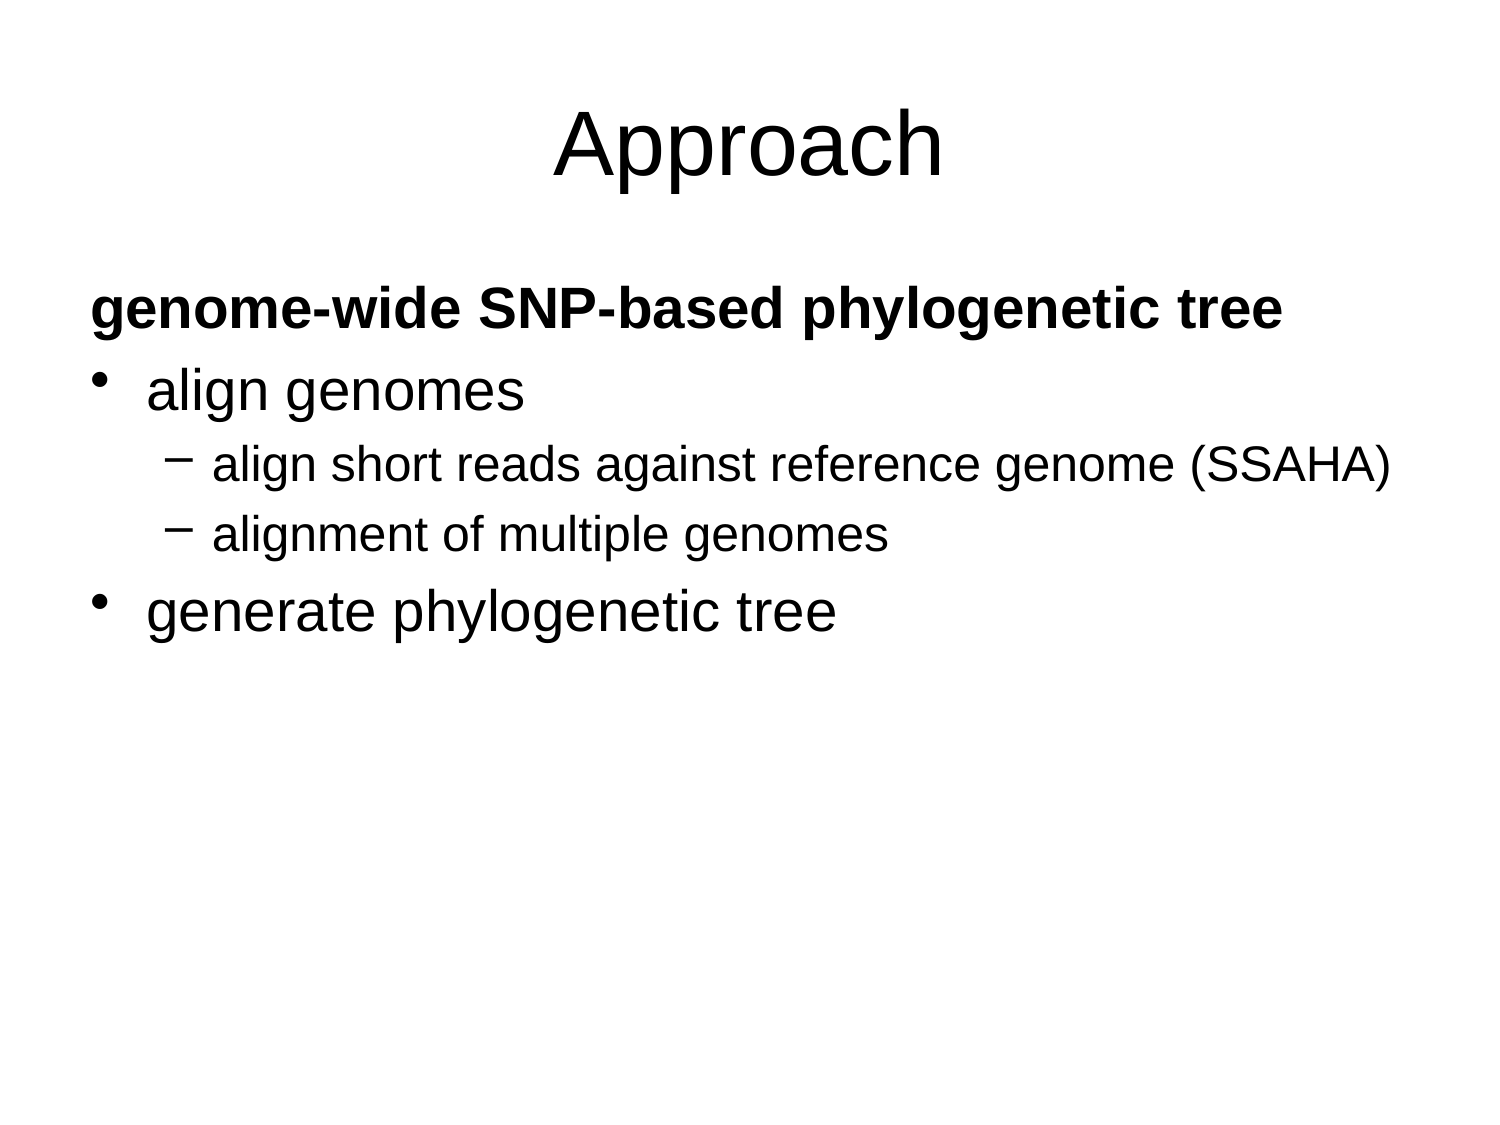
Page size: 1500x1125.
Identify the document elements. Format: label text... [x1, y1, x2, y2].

list genome-wide SNP-based phylogenetic tree align genomes align short reads against reference genome (SSAHA) alignment of multiple genomes generate phylogenetic tree [75, 262, 1425, 1005]
title Approach [75, 45, 1425, 233]
